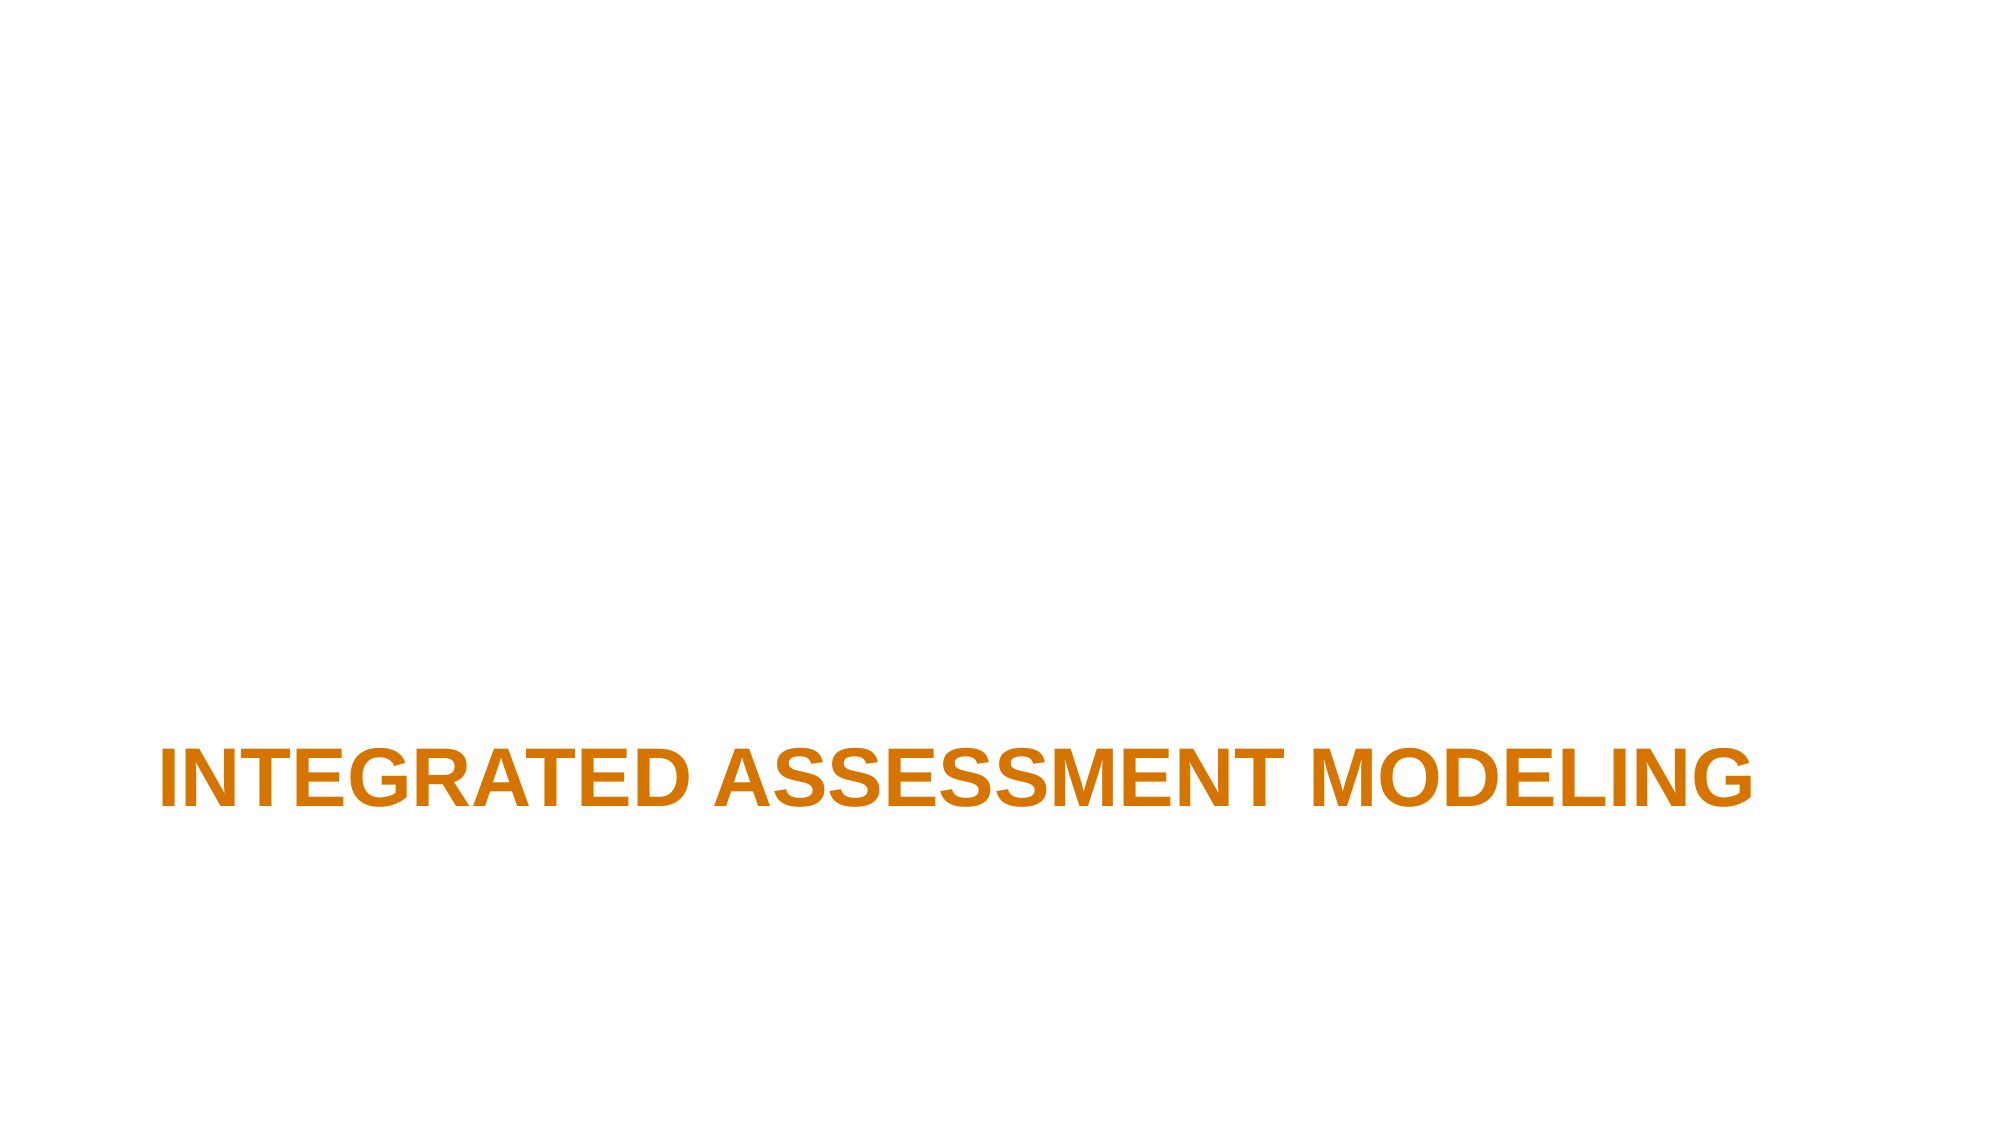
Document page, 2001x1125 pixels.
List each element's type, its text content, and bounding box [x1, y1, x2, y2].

title Integrated assessment modeling [157, 722, 1858, 824]
